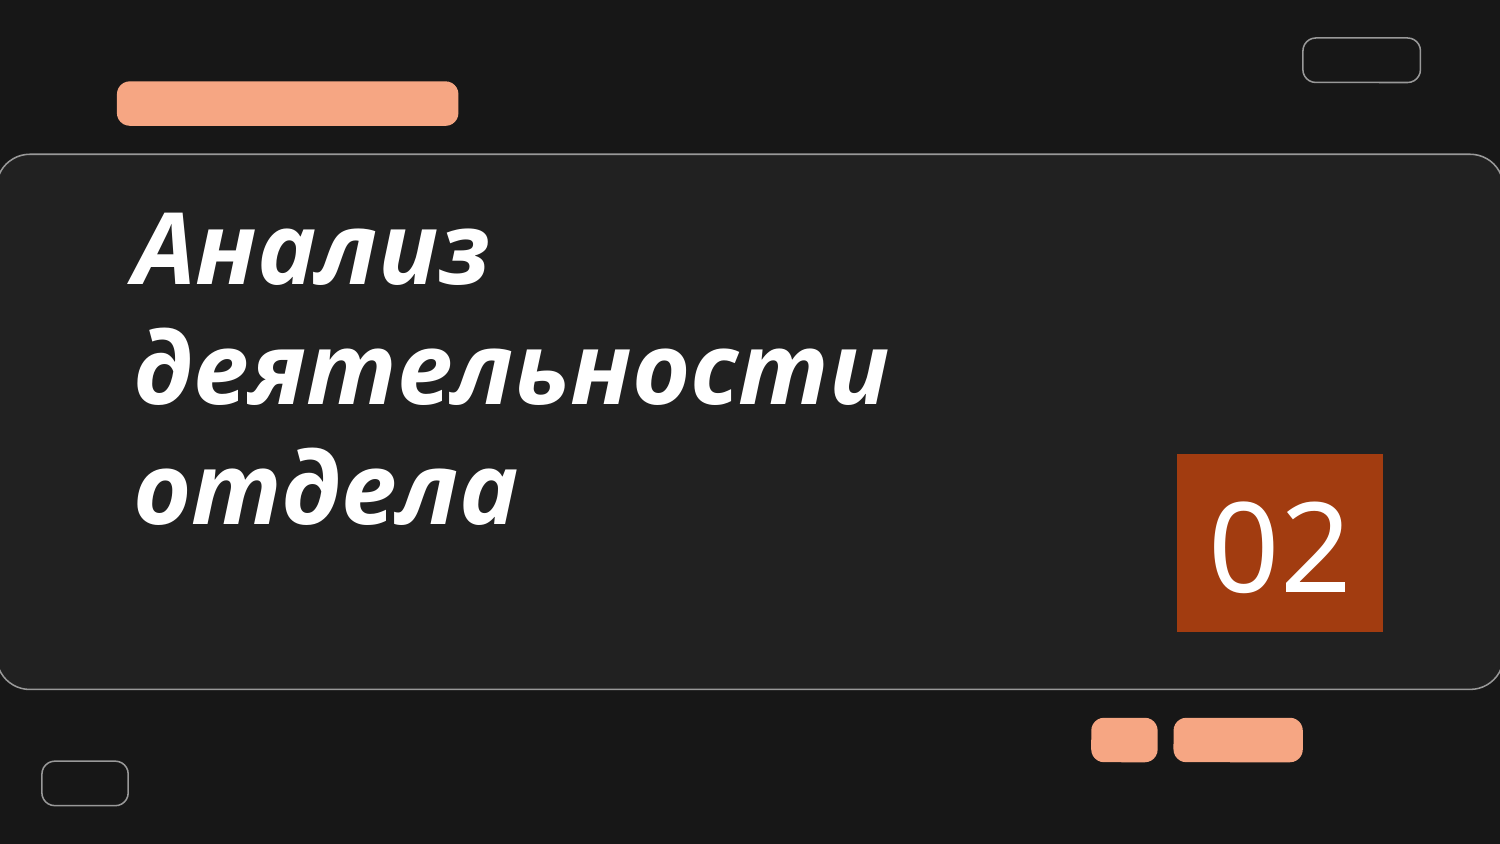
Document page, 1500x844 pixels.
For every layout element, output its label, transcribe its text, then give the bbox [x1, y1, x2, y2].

title 02 [1177, 454, 1383, 632]
title Анализ деятельности отдела [118, 188, 1057, 560]
text_box [0, 154, 1500, 690]
